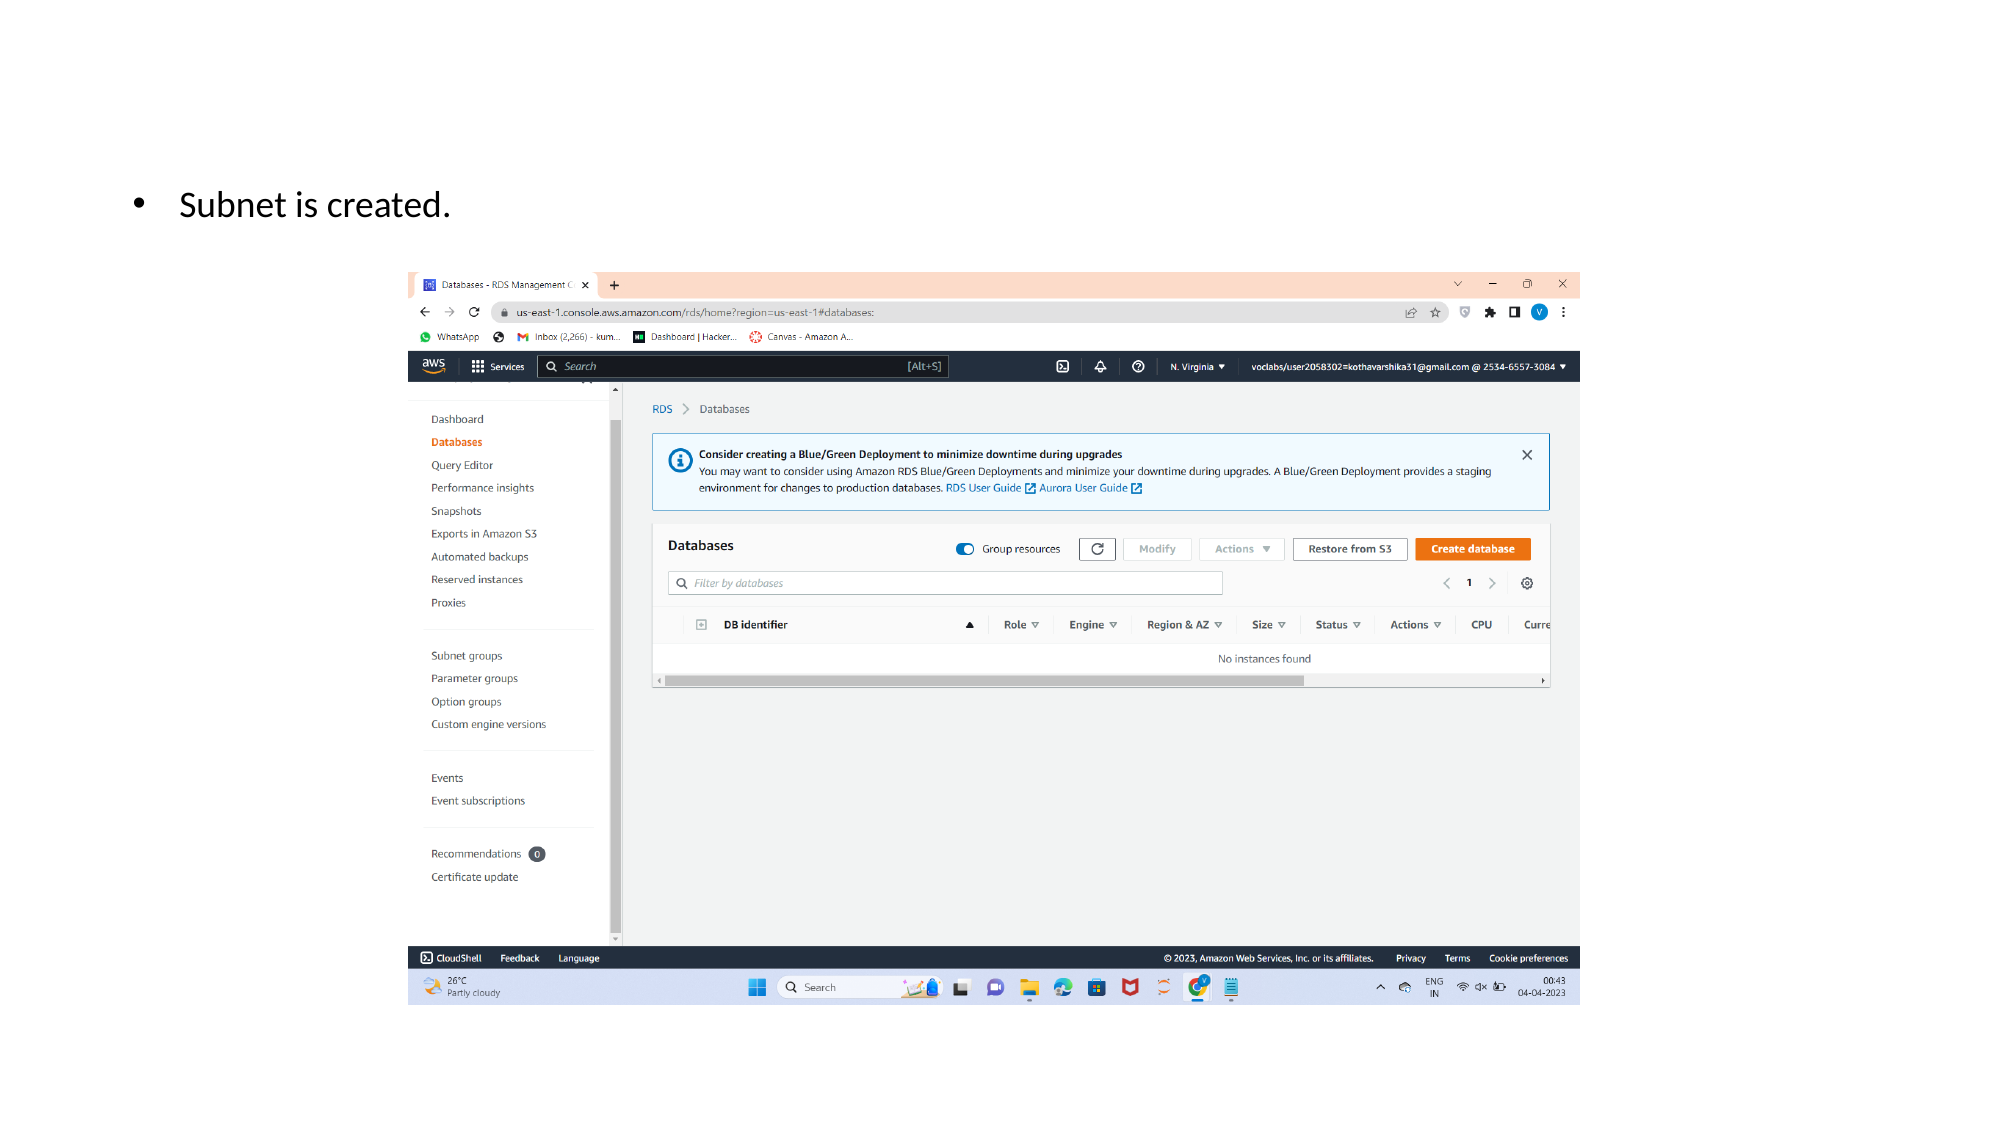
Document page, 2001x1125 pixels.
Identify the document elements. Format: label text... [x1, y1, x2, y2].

picture [408, 272, 1580, 1005]
text_box Subnet is created. [117, 172, 1960, 233]
